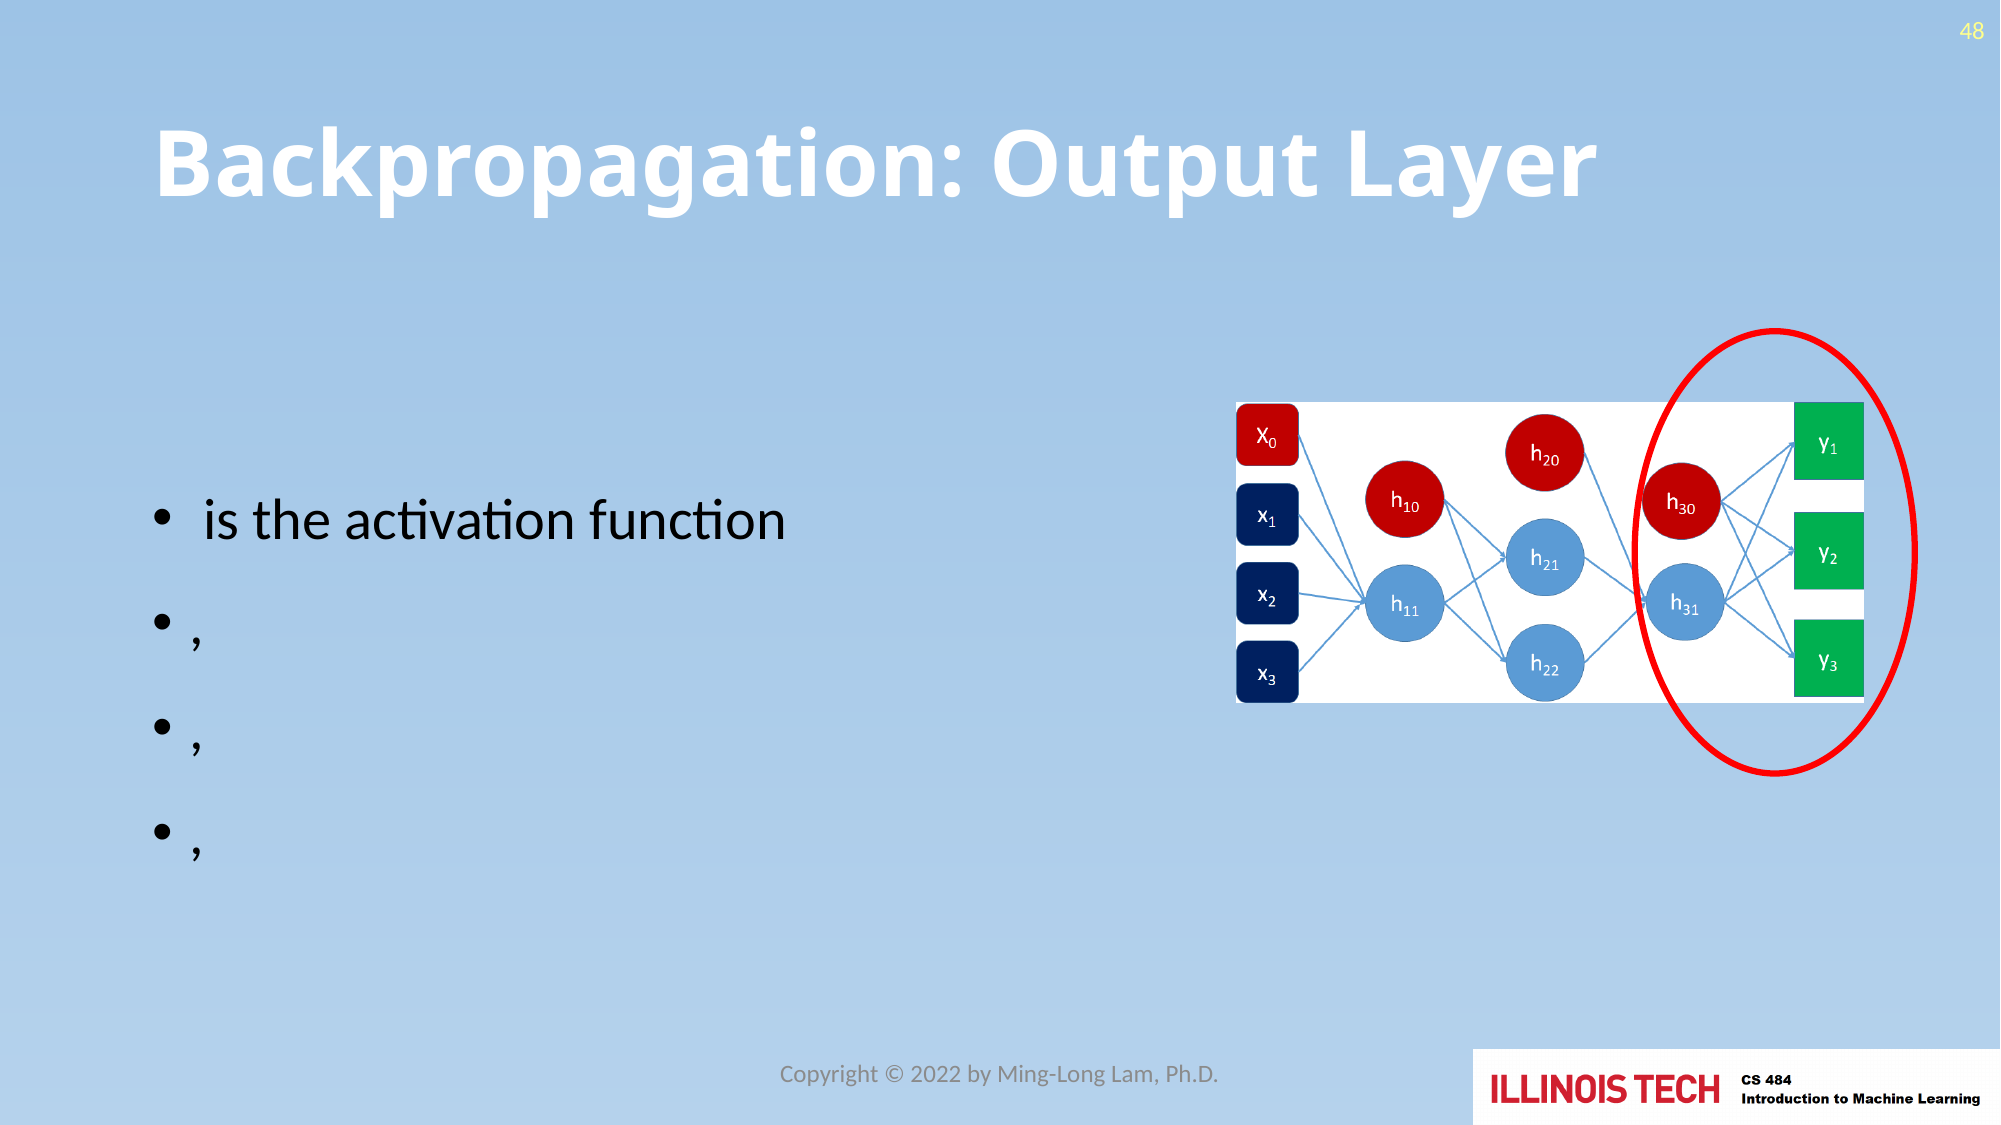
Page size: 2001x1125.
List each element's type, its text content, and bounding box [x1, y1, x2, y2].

title Backpropagation: Output Layer [137, 68, 1863, 266]
picture [1236, 402, 1864, 703]
text_box [1670, 330, 1916, 775]
picture [1473, 1049, 2000, 1125]
slide_number 48 [1550, 0, 2000, 60]
footer Copyright © 2022 by Ming-Long Lam, Ph.D. [662, 1042, 1338, 1103]
